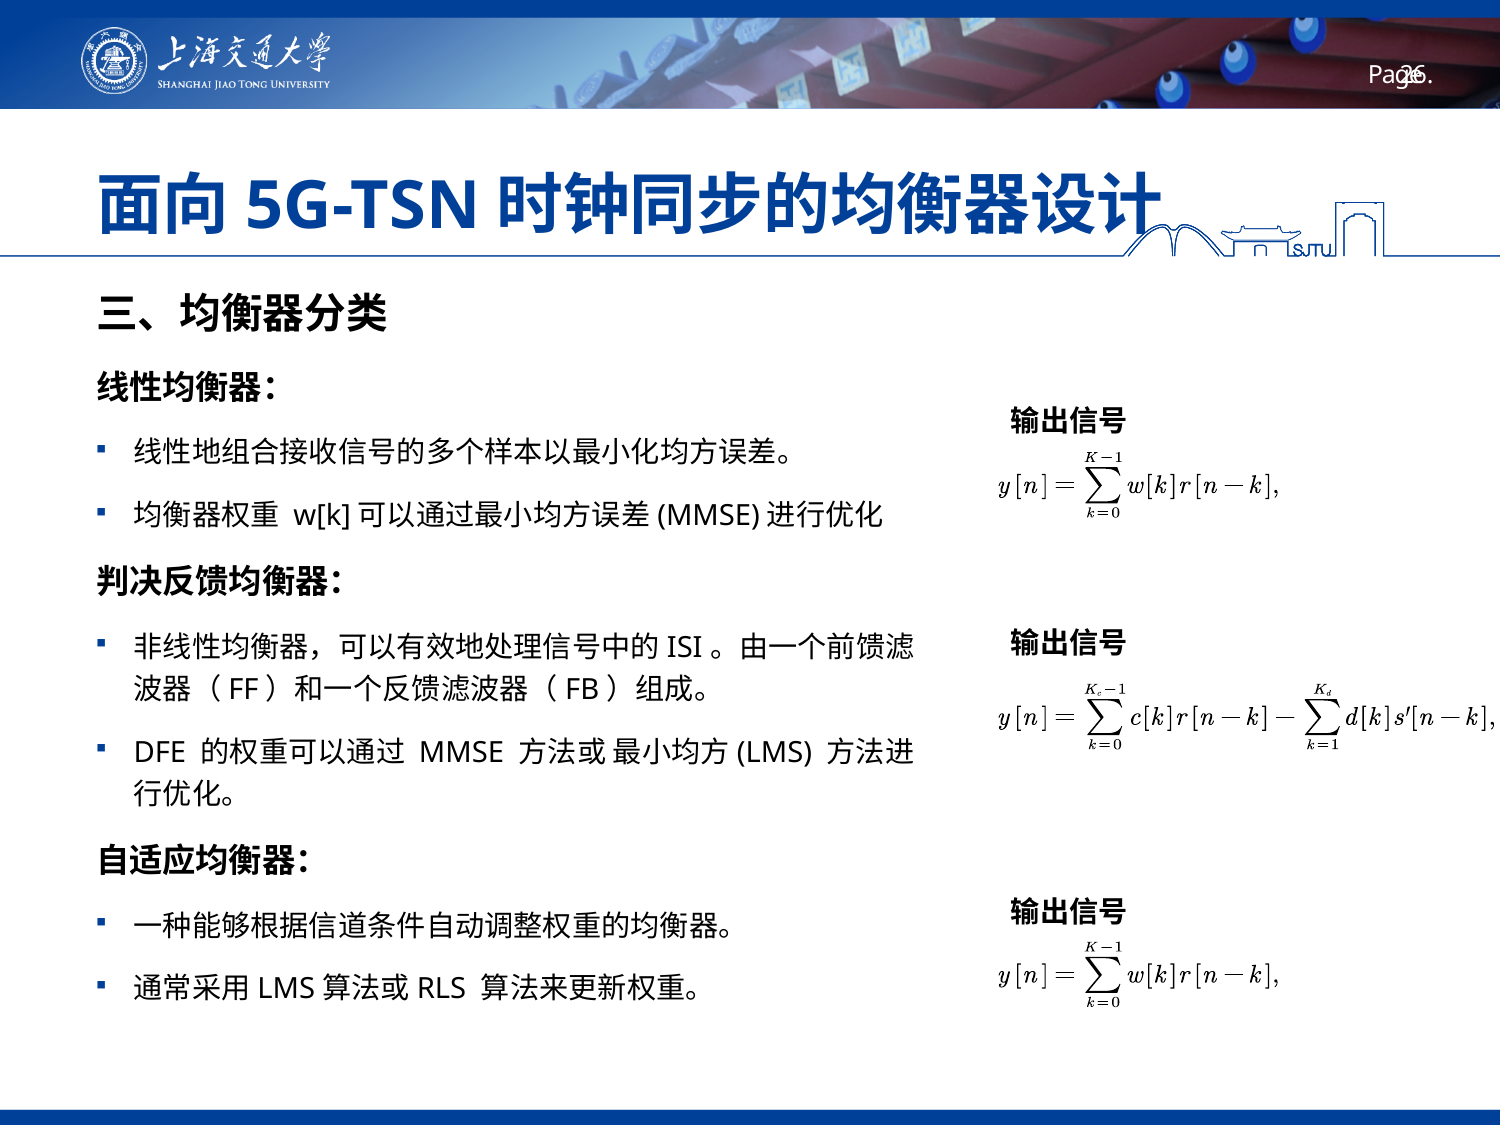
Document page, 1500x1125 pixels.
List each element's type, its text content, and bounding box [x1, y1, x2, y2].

list 三、均衡器分类 线性均衡器： 线性地组合接收信号的多个样本以最小化均方误差。 均衡器权重 w[k]可以通过最小均方误差(MMSE)进行优化 判决反馈均衡器： 非线性均衡器，可以有效地处理信号中的ISI。由一个前馈滤波器（FF）和一个反馈滤波器（FB）组成。 DFE 的权重可以通过 MMSE 方法或 最小均方(LMS) 方法进行优化。 自适应均衡器： 一种能够根据信道条件自动调整权重的均衡器。 通常采用LMS算法或RLS 算法来更新权重。 [81, 269, 938, 1088]
title 面向5G-TSN时钟同步的均衡器设计 [81, 160, 1455, 255]
text_box 输出信号 [996, 617, 1336, 667]
picture [0, 18, 1500, 109]
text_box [995, 446, 1284, 527]
text_box 输出信号 [996, 885, 1336, 936]
text_box 输出信号 [996, 394, 1336, 445]
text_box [996, 678, 1500, 759]
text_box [995, 936, 1284, 1016]
